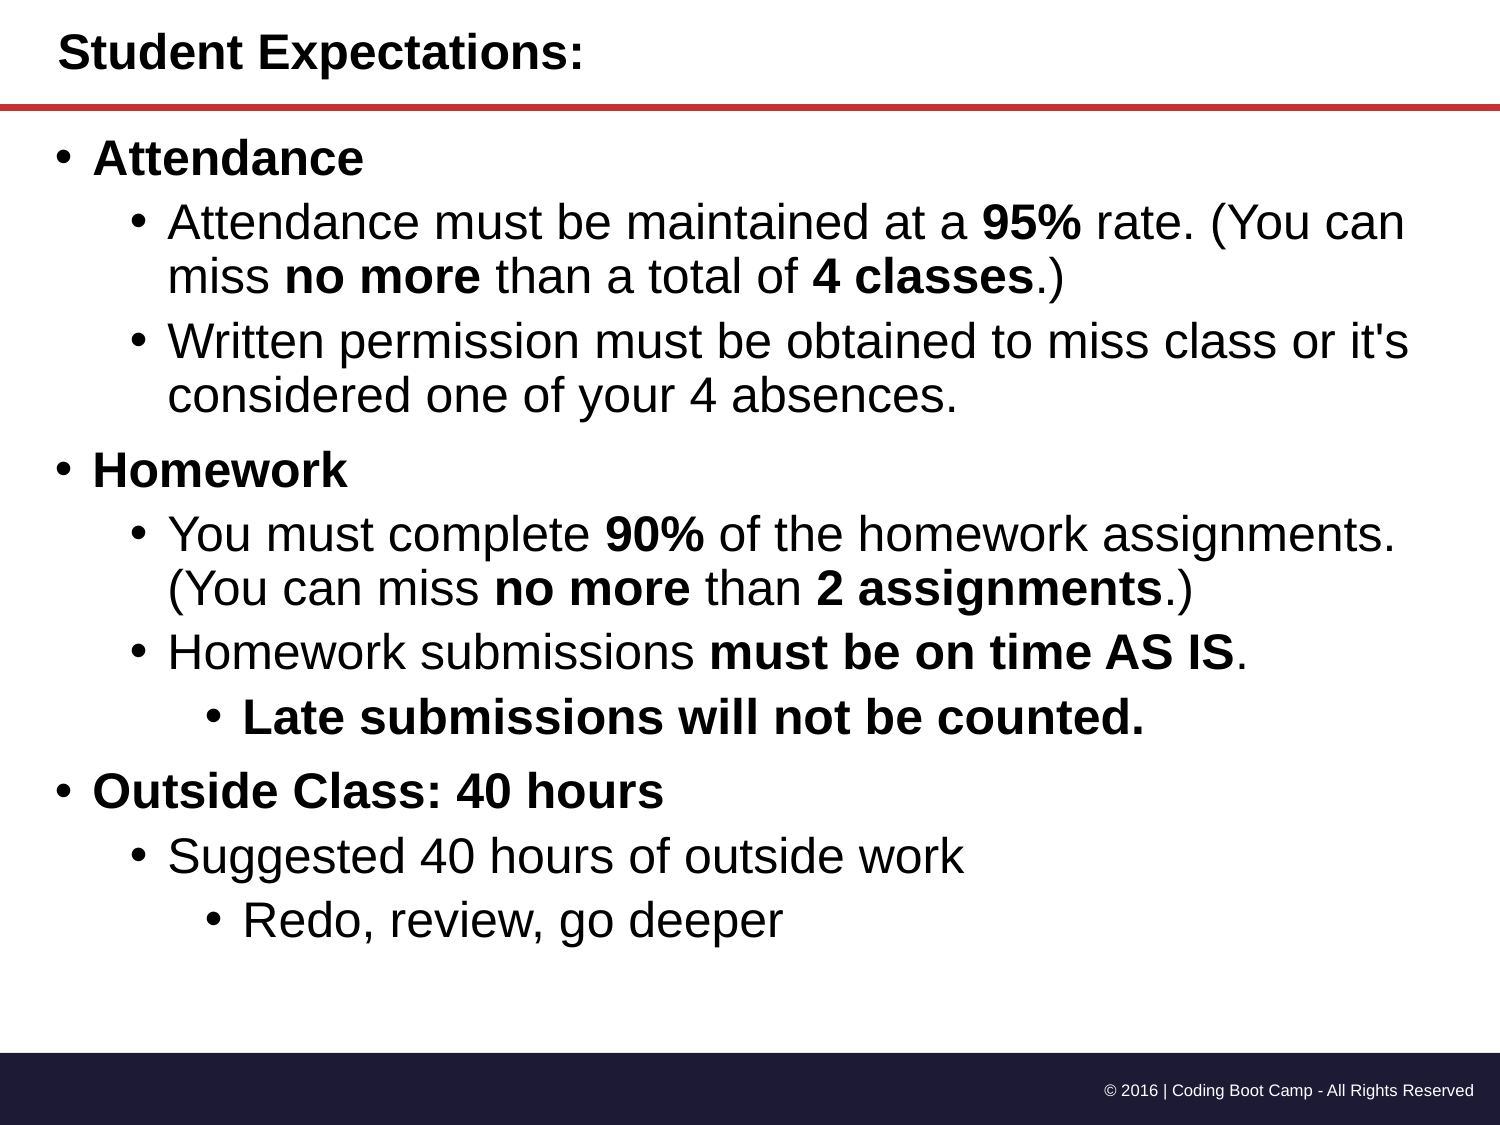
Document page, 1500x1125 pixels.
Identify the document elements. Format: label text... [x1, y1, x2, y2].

title Student Expectations: [49, 0, 948, 108]
text_box Attendance Attendance must be maintained at a 95% rate. (You can miss no more than a total of 4 classes.) Written permission must be obtained to miss class or it's considered one of your 4 absences. Homework You must complete 90% of the homework assignments. (You can miss no more than 2 assignments.) Homework submissions must be on time AS IS. Late submissions will not be counted. Outside Class: 40 hours Suggested 40 hours of outside work Redo, review, go deeper [47, 125, 1456, 1022]
